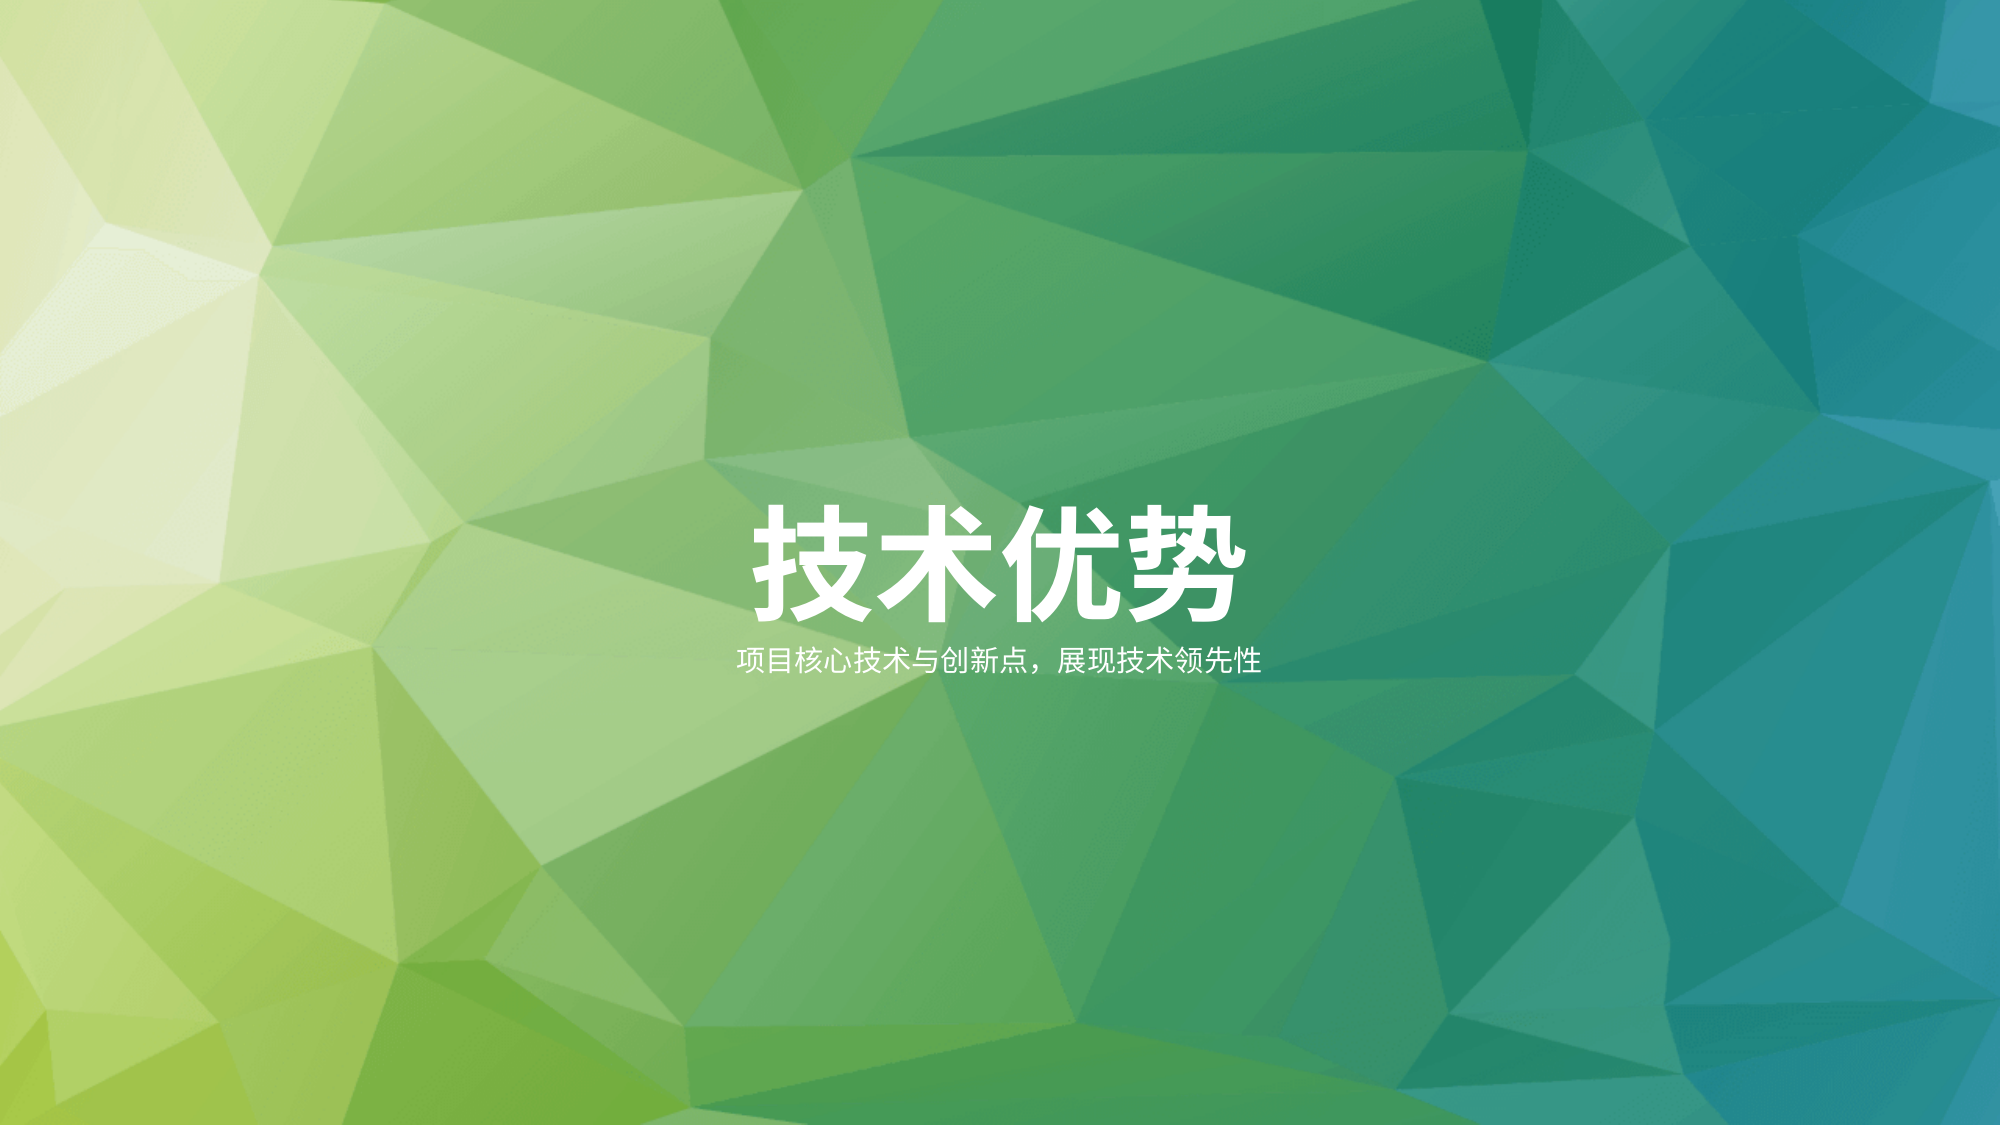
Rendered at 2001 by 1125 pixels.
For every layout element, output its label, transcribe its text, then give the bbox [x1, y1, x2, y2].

picture [0, 0, 2000, 1125]
list 项目核心技术与创新点，展现技术领先性 [553, 628, 1446, 1072]
title 技术优势 [553, 481, 1446, 628]
